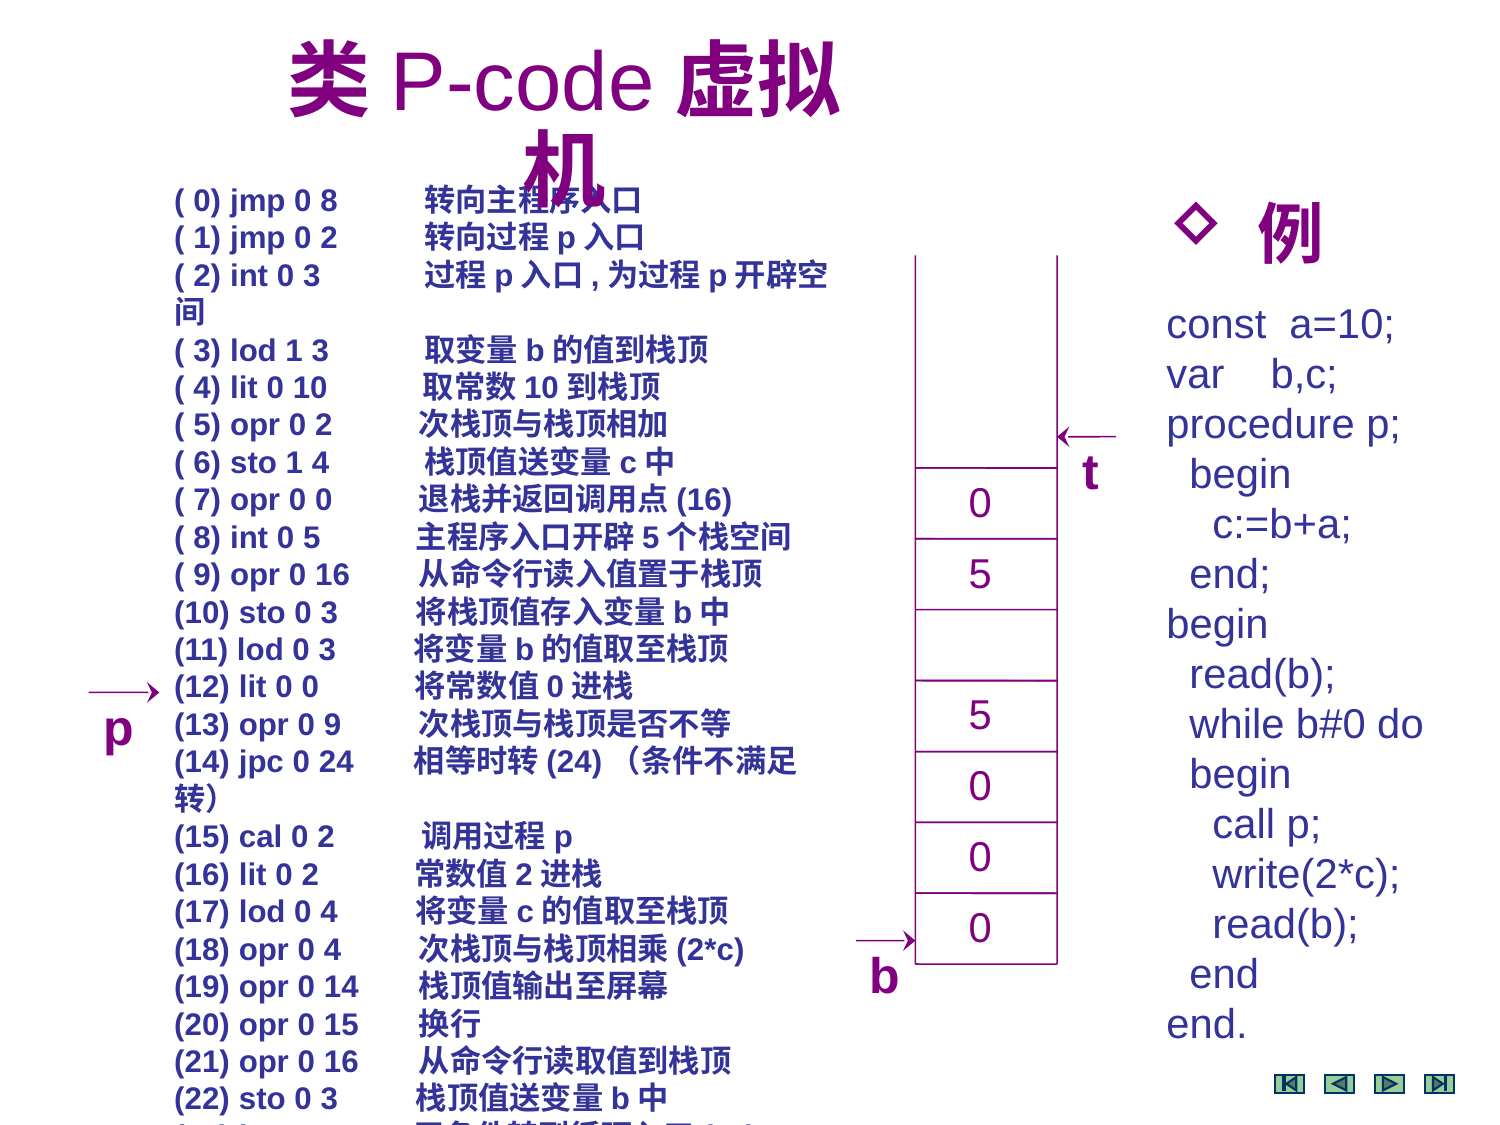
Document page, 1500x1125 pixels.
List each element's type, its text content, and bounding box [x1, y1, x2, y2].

text_box 5 [915, 539, 1046, 604]
text_box [1324, 1074, 1355, 1093]
text_box [1274, 1074, 1305, 1093]
text_box 例 const a=10; var b,c; procedure p; begin c:=b+a; end; begin read(b); while b#0 do begin call p; write(2*c); read(b); end end. [1151, 184, 1471, 1055]
text_box [1057, 426, 1070, 446]
text_box 0 [915, 894, 1046, 958]
text_box b [854, 936, 916, 1012]
text_box ( 0) jmp 0 8 转向主程序入口 ( 1) jmp 0 2 转向过程p入口 ( 2) int 0 3 过程p入口,为过程p开辟空间 ( 3) lod 1 3 取变量b的值到栈顶 ( 4) lit 0 10 取常数10到栈顶 ( 5) opr 0 2 次栈顶与栈顶相加 ( 6) sto 1 4 栈顶值送变量c中 ( 7) opr 0 0 退栈并返回调用点(16) ( 8) int 0 5 主程序入口开辟5个栈空间 ( 9) opr 0 16 从命令行读入值置于栈顶 (10) sto 0 3 将栈顶值存入变量b中 (11) lod 0 3 将变量b的值取至栈顶 (12) lit 0 0 将常数值0进栈 (13) opr 0 9 次栈顶与栈顶是否不等 (14) jpc 0 24 相等时转(24)（条件不满足转） (15) cal 0 2 调用过程p (16) lit 0 2 常数值2进栈 (17) lod 0 4 将变量c的值取至栈顶 (18) opr 0 4 次栈顶与栈顶相乘(2*c) (19) opr 0 14 栈顶值输出至屏幕 (20) opr 0 15 换行 (21) opr 0 16 从命令行读取值到栈顶 (22) sto 0 3 栈顶值送变量b中 (23) jmp 0 11 无条件转到循环入口(11) (24) opr 0 0 结束退栈 [159, 172, 857, 1125]
text_box 类P-code虚拟机 [248, 30, 880, 226]
text_box 0 [915, 823, 1046, 888]
text_box t [1067, 432, 1115, 508]
text_box [146, 682, 160, 702]
text_box [1374, 1074, 1405, 1093]
text_box 5 [915, 680, 1046, 746]
text_box 0 [915, 467, 1046, 533]
text_box p [88, 688, 149, 763]
text_box [1424, 1074, 1455, 1093]
text_box [902, 930, 910, 936]
text_box 0 [915, 752, 1046, 817]
